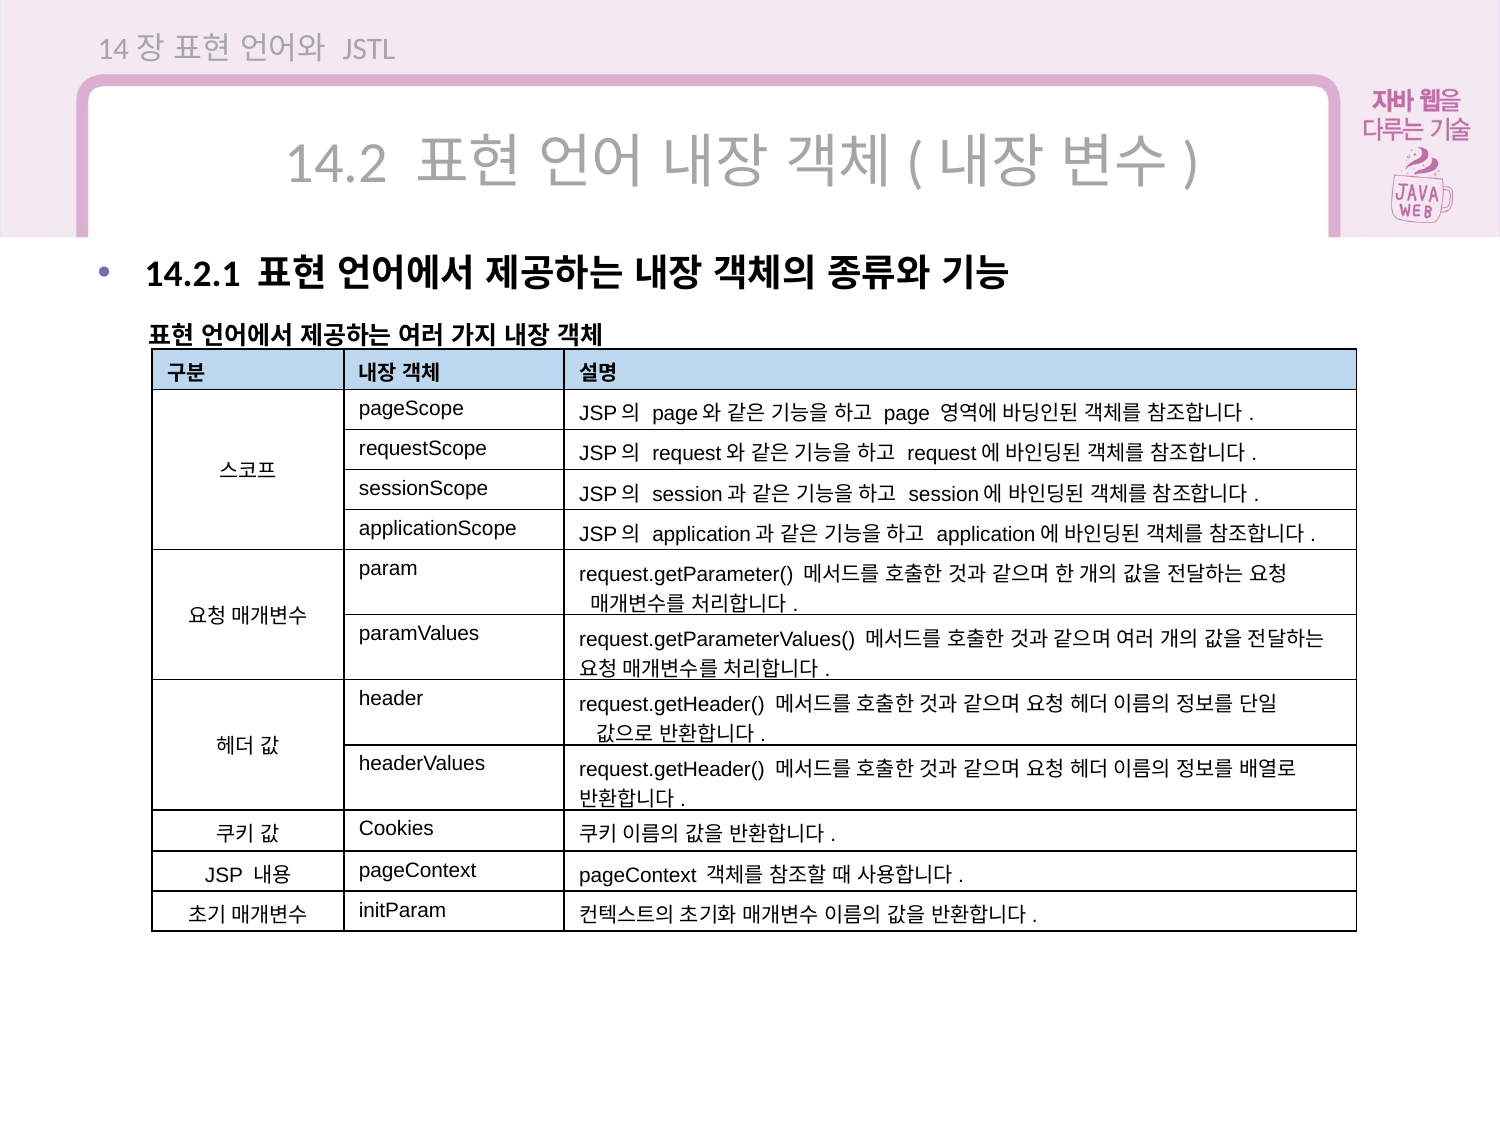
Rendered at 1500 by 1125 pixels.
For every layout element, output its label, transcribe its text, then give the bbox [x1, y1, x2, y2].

table_cell header [345, 680, 563, 744]
table_cell requestScope [345, 430, 563, 469]
table_cell applicationScope [345, 510, 563, 549]
text_box 14장 표현 언어와 JSTL [82, 0, 1133, 74]
table_cell JSP의 request와 같은 기능을 하고 request에 바인딩된 객체를 참조합니다. [565, 430, 1356, 469]
table_cell headerValues [345, 746, 563, 809]
table_cell JSP의 page와 같은 기능을 하고 page 영역에 바딩인된 객체를 참조합니다. [565, 390, 1356, 429]
table_header 설명 [565, 350, 1356, 389]
text_box 표현 언어에서 제공하는 여러 가지 내장 객체 [133, 312, 884, 357]
table_cell 스코프 [153, 390, 343, 549]
text_box 14.2 표현 언어 내장 객체(내장 변수) [217, 117, 1268, 202]
table_header 내장 객체 [345, 350, 563, 389]
table_cell pageContext [345, 852, 563, 890]
table_cell pageScope [345, 390, 563, 429]
table_cell pageContext 객체를 참조할 때 사용합니다. [565, 852, 1356, 890]
table_cell 쿠키 값 [153, 811, 343, 850]
picture [0, 0, 1500, 1125]
table_cell 컨텍스트의 초기화 매개변수 이름의 값을 반환합니다. [565, 892, 1356, 930]
table_cell request.getHeader() 메서드를 호출한 것과 같으며 요청 헤더 이름의 정보를 배열로 반환합니다. [565, 746, 1356, 809]
table_cell 헤더 값 [153, 680, 343, 809]
table_cell request.getHeader() 메서드를 호출한 것과 같으며 요청 헤더 이름의 정보를 단일 값으로 반환합니다. [565, 680, 1356, 744]
table_cell JSP의 session과 같은 기능을 하고 session에 바인딩된 객체를 참조합니다. [565, 470, 1356, 509]
table_cell JSP 내용 [153, 852, 343, 890]
table_cell initParam [345, 892, 563, 930]
table_cell request.getParameter() 메서드를 호출한 것과 같으며 한 개의 값을 전달하는 요청 매개변수를 처리합니다. [565, 550, 1356, 614]
table_cell request.getParameterValues() 메서드를 호출한 것과 같으며 여러 개의 값을 전달하는 요청 매개변수를 처리합니다. [565, 615, 1356, 679]
table_header 구분 [153, 350, 343, 389]
table_cell sessionScope [345, 470, 563, 509]
table_cell 쿠키 이름의 값을 반환합니다. [565, 811, 1356, 850]
table_cell param [345, 550, 563, 614]
table_cell 초기 매개변수 [153, 892, 343, 930]
table_cell JSP의 application과 같은 기능을 하고 application에 바인딩된 객체를 참조합니다. [565, 510, 1356, 549]
text_box 14.2.1 표현 언어에서 제공하는 내장 객체의 종류와 기능 [82, 218, 1402, 302]
table_cell paramValues [345, 615, 563, 679]
table_cell 요청 매개변수 [153, 550, 343, 679]
table_cell Cookies [345, 811, 563, 850]
